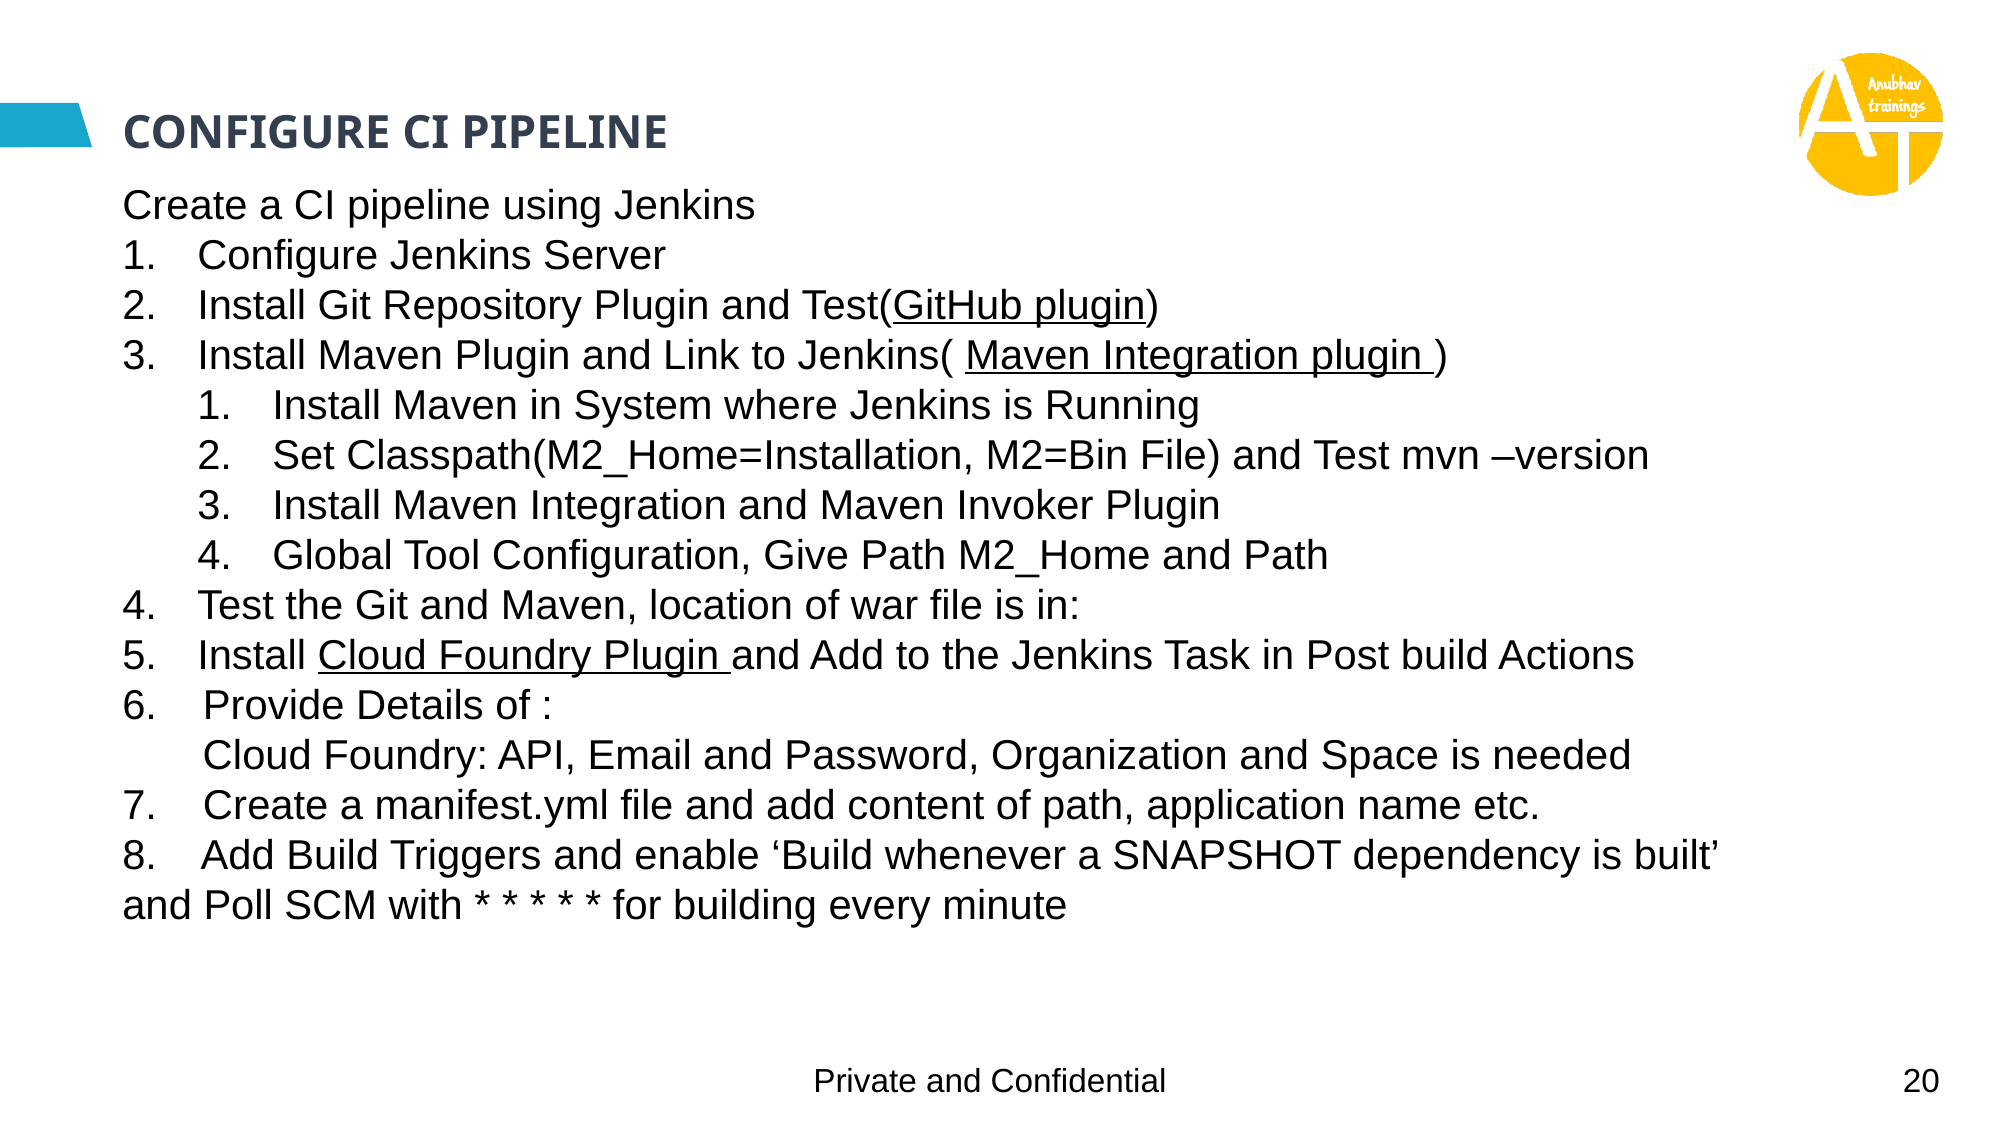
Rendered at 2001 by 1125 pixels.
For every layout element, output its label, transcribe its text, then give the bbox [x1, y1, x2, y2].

text_box Create a CI pipeline using Jenkins Configure Jenkins Server Install Git Repository Plugin and Test(GitHub plugin) Install Maven Plugin and Link to Jenkins( Maven Integration plugin ) Install Maven in System where Jenkins is Running Set Classpath(M2_Home=Installation, M2=Bin File) and Test mvn –version Install Maven Integration and Maven Invoker Plugin Global Tool Configuration, Give Path M2_Home and Path Test the Git and Maven, location of war file is in: Install Cloud Foundry Plugin and Add to the Jenkins Task in Post build Actions 6. Provide Details of : Cloud Foundry: API, Email and Password, Organization and Space is needed 7. Create a manifest.yml file and add content of path, application name etc. 8. Add Build Triggers and enable ‘Build whenever a SNAPSHOT dependency is built’ and Poll SCM with * * * * * for building every minute [107, 170, 2000, 1026]
text_box [42, 30, 1896, 148]
title CONFIGURE CI PIPELINE [107, 81, 1833, 187]
picture [1833, 43, 1951, 170]
